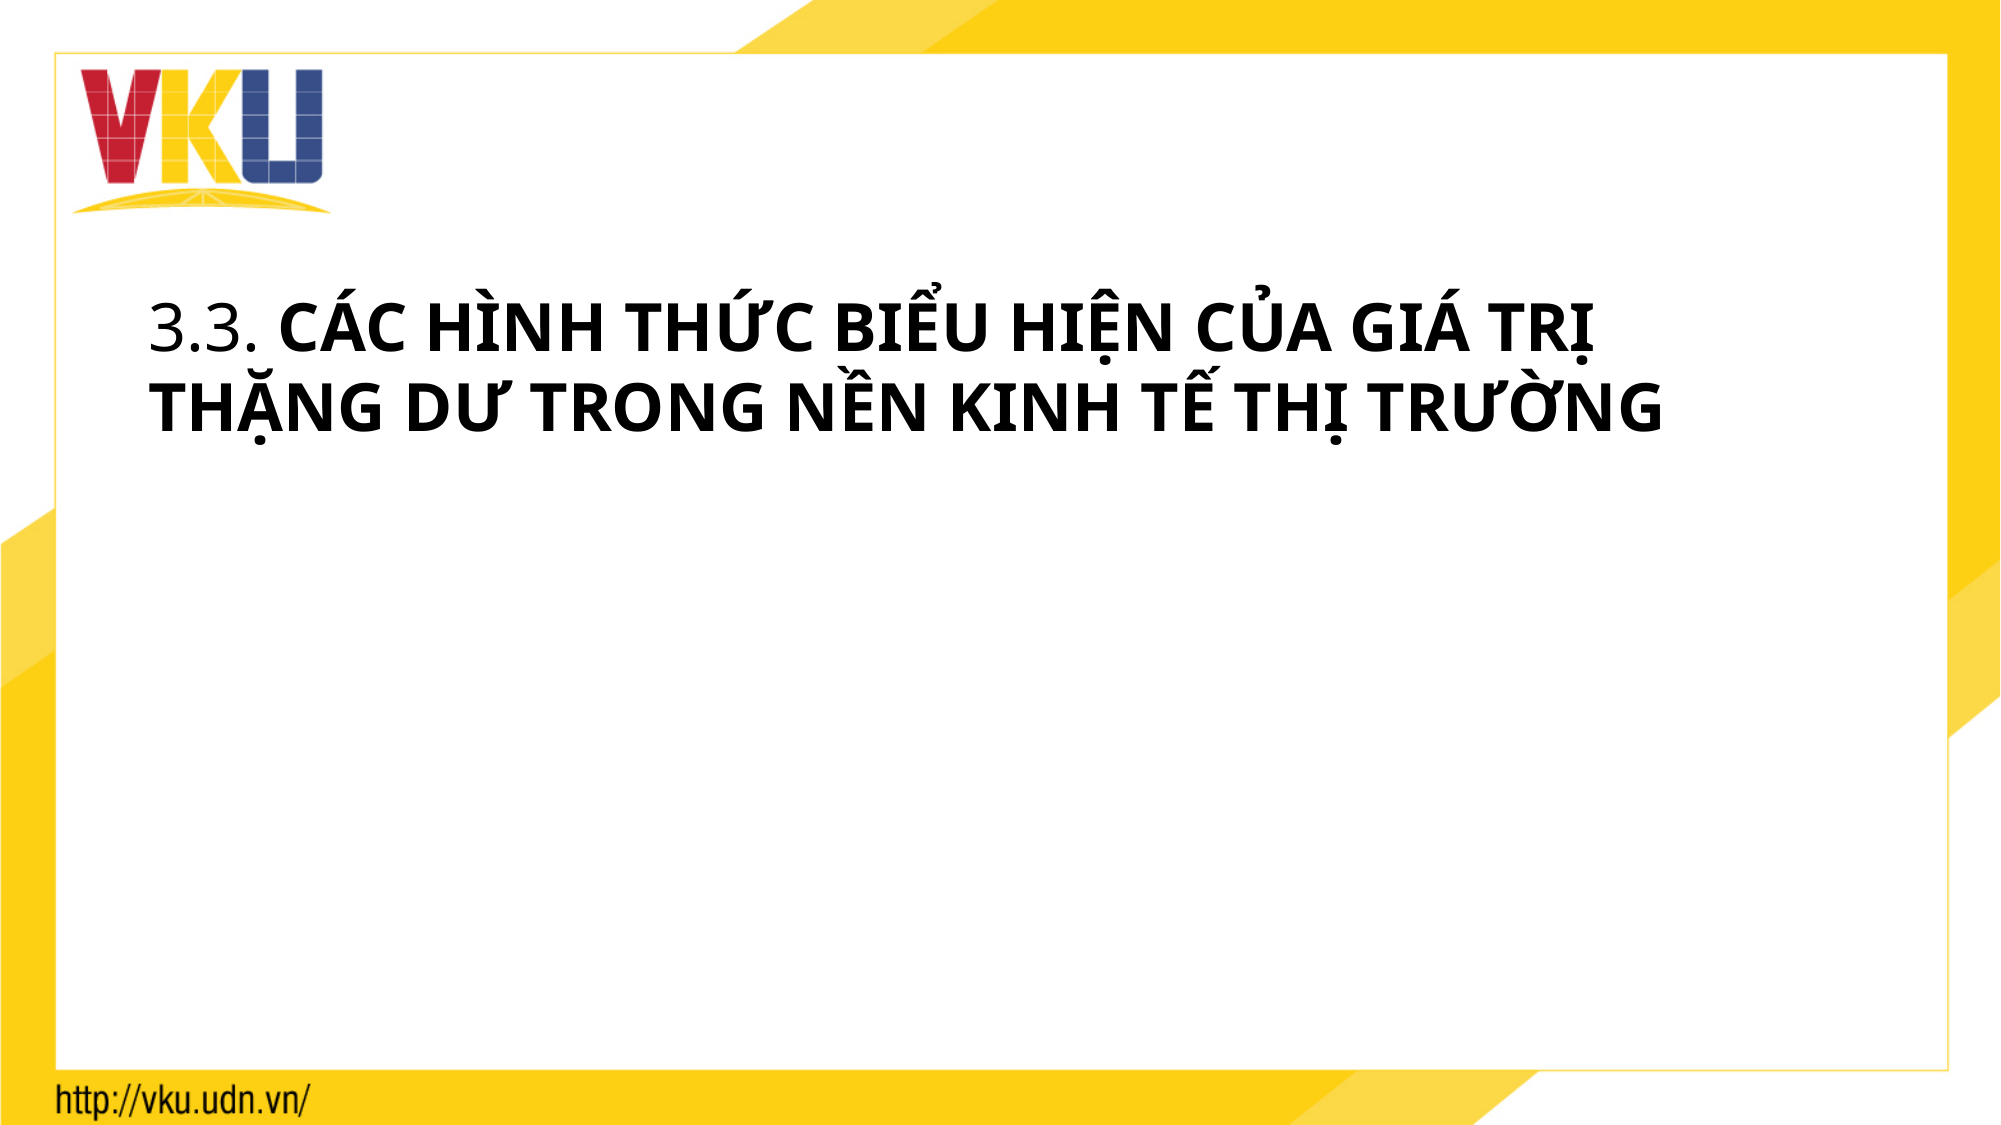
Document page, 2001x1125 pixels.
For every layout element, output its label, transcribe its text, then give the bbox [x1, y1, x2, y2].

picture [0, 0, 2001, 1125]
text_box 3.3. CÁC HÌNH THỨC BIỂU HIỆN CỦA GIÁ TRỊ THẶNG DƯ TRONG NỀN KINH TẾ THỊ TRƯỜNG [133, 277, 1838, 532]
